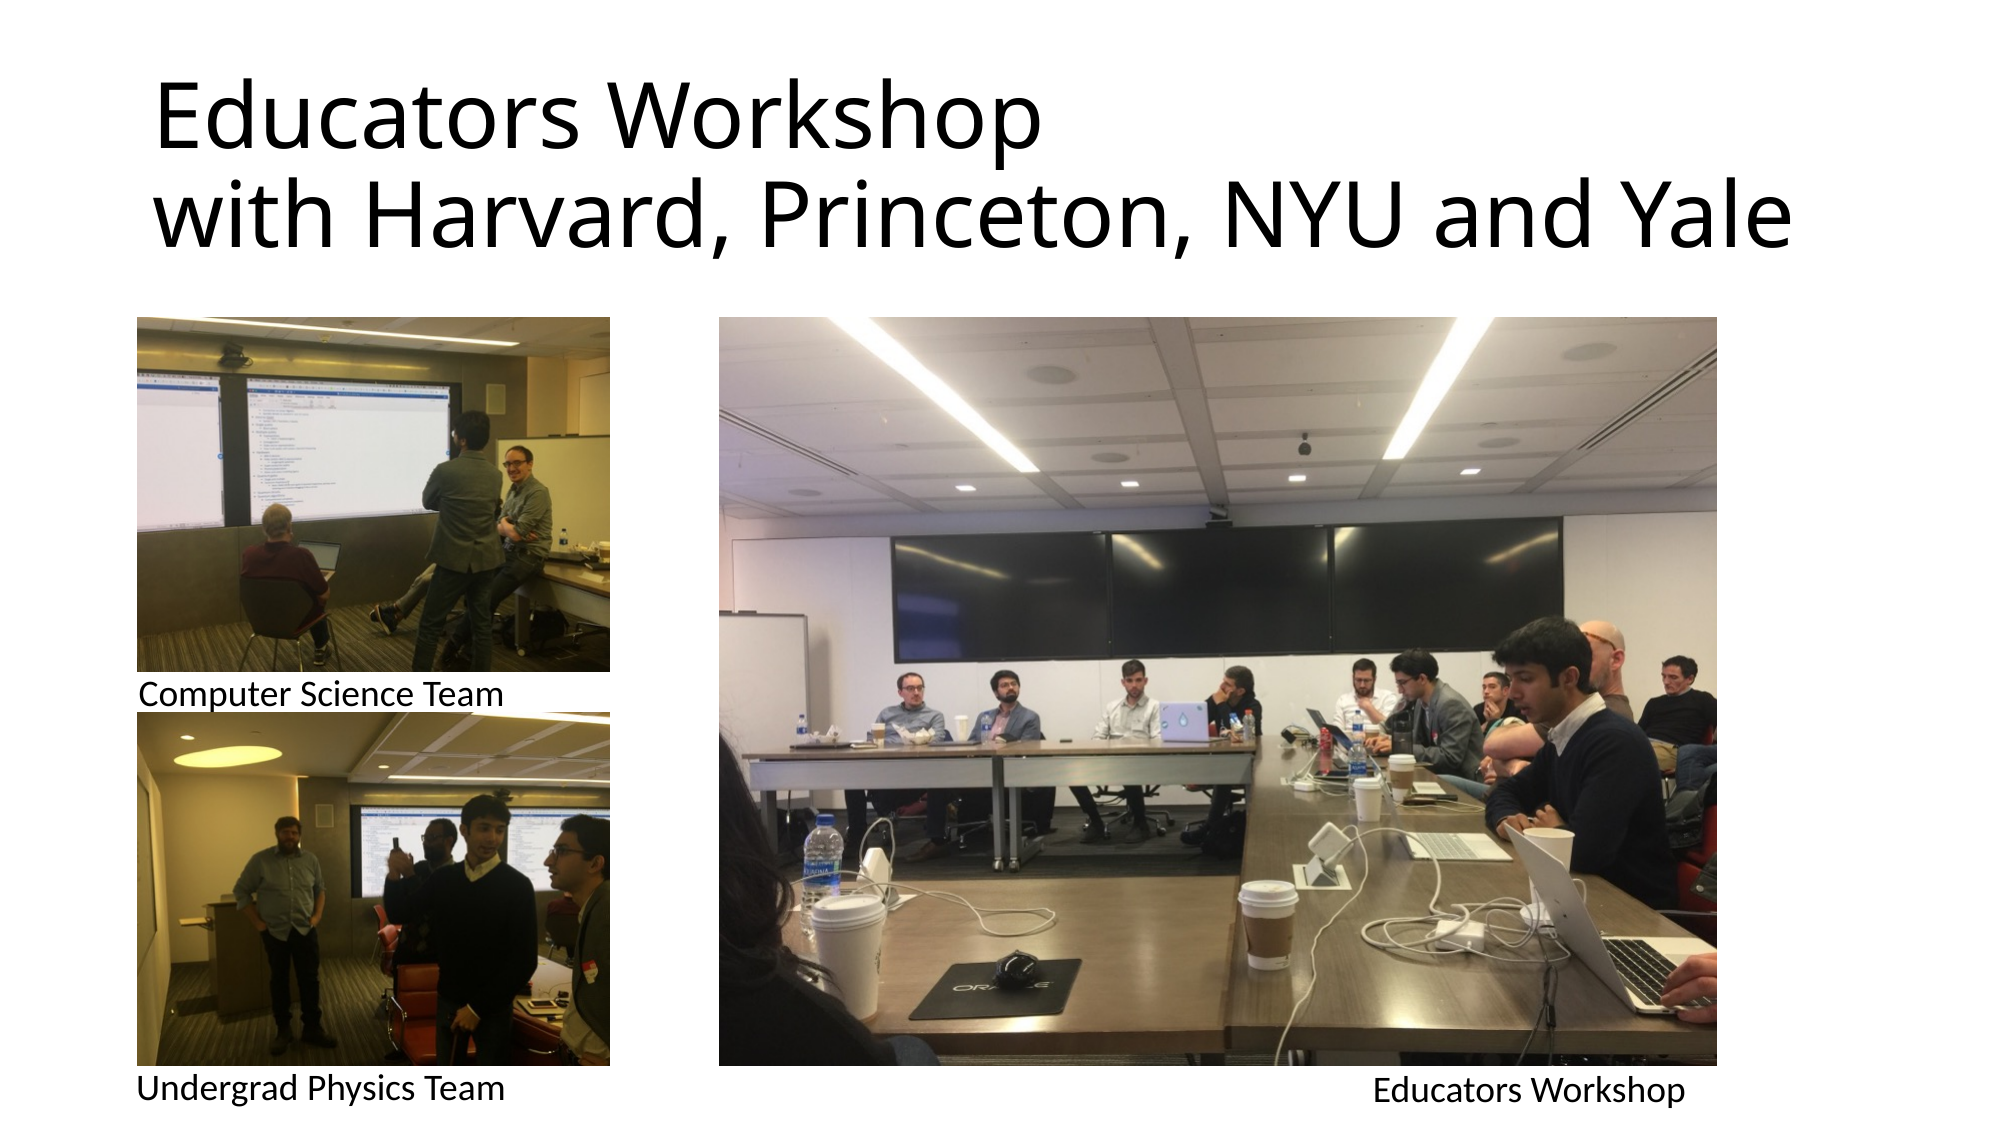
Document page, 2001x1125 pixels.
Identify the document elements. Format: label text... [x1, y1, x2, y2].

text_box Undergrad Physics Team [121, 1055, 703, 1116]
title Educators Workshop with Harvard, Princeton, NYU and Yale [137, 59, 1863, 278]
picture [137, 712, 610, 1066]
picture [137, 317, 610, 672]
text_box Computer Science Team [123, 661, 529, 722]
text_box Educators Workshop [1358, 1057, 1940, 1117]
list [719, 317, 1717, 1066]
